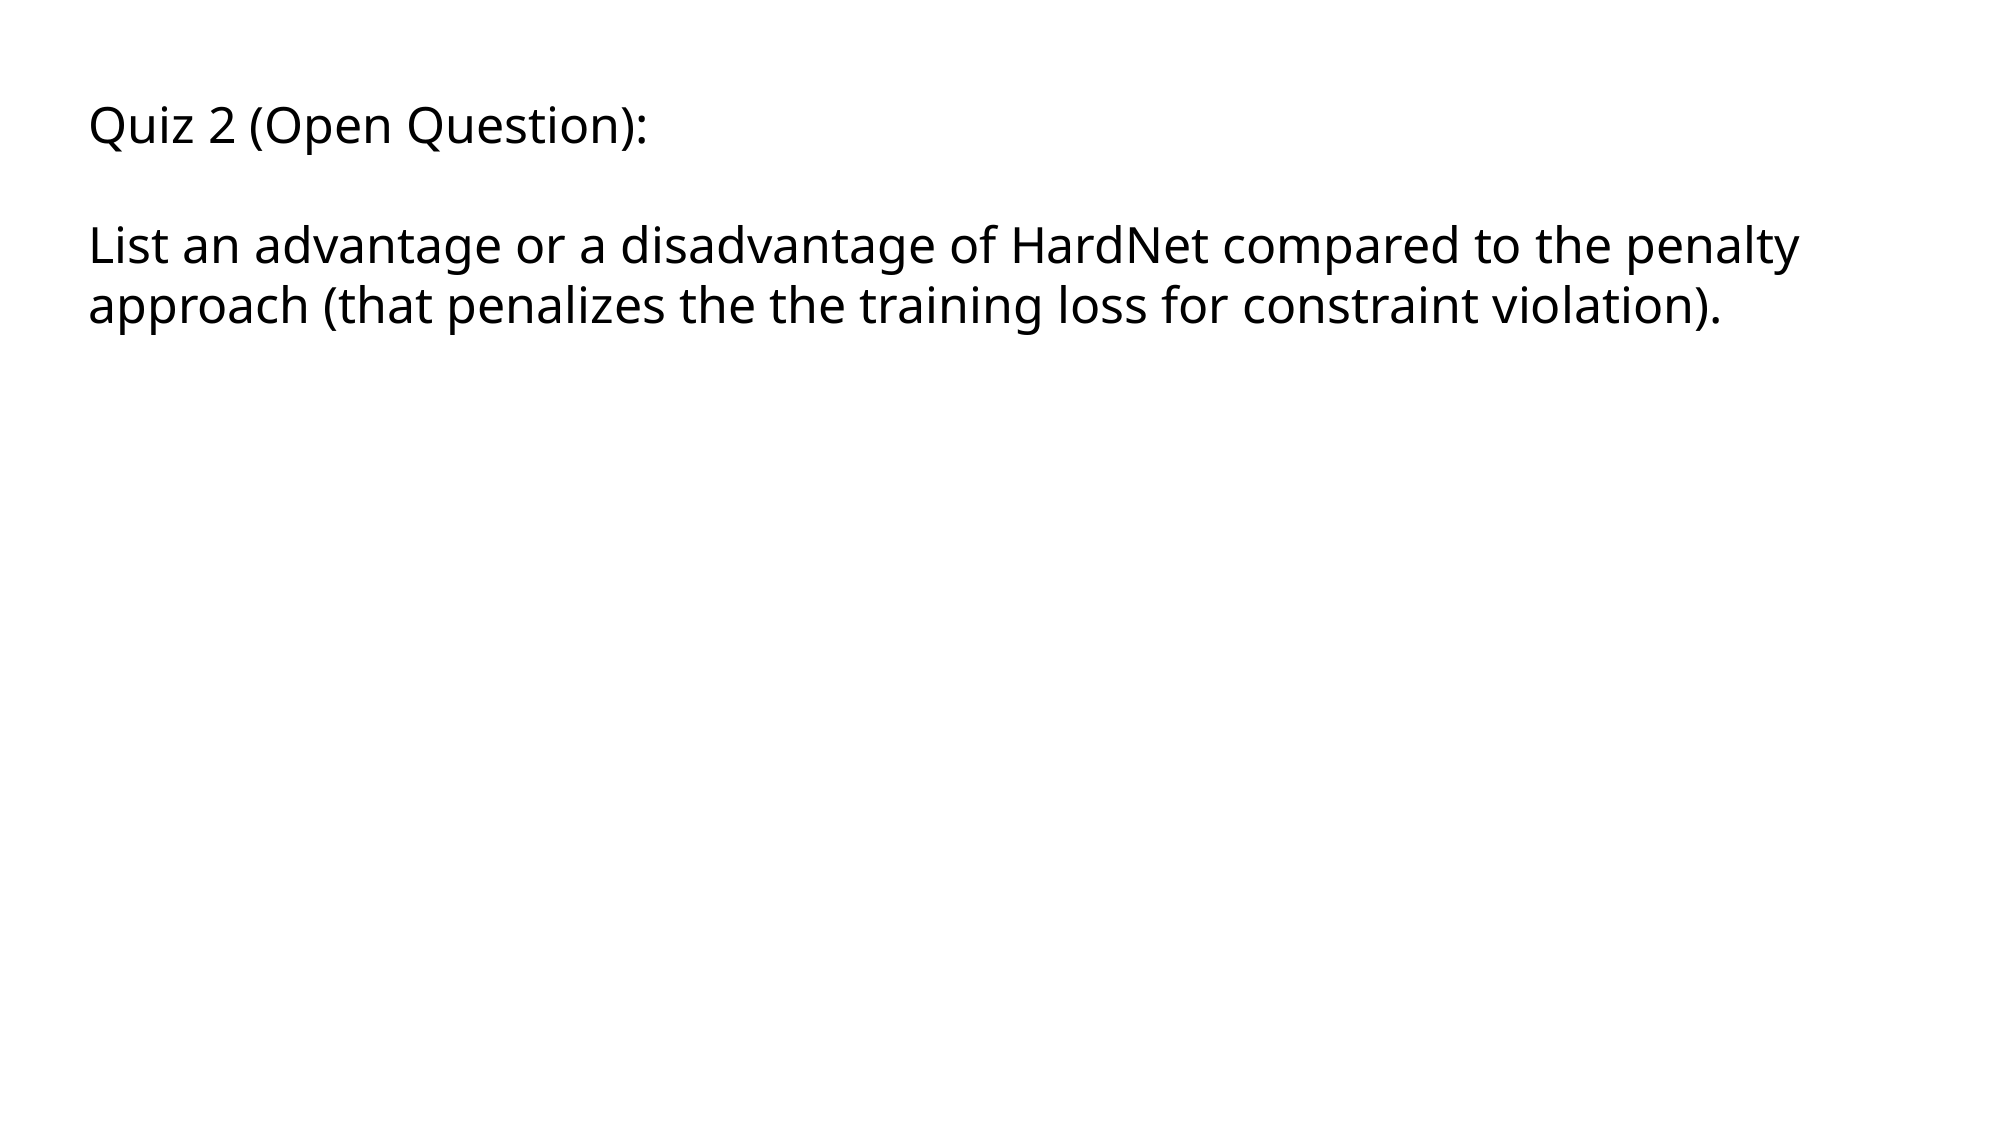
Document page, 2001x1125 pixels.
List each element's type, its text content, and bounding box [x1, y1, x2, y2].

text_box Quiz 2 (Open Question): List an advantage or a disadvantage of HardNet compared to the penalty approach (that penalizes the the training loss for constraint violation). [73, 85, 1877, 341]
